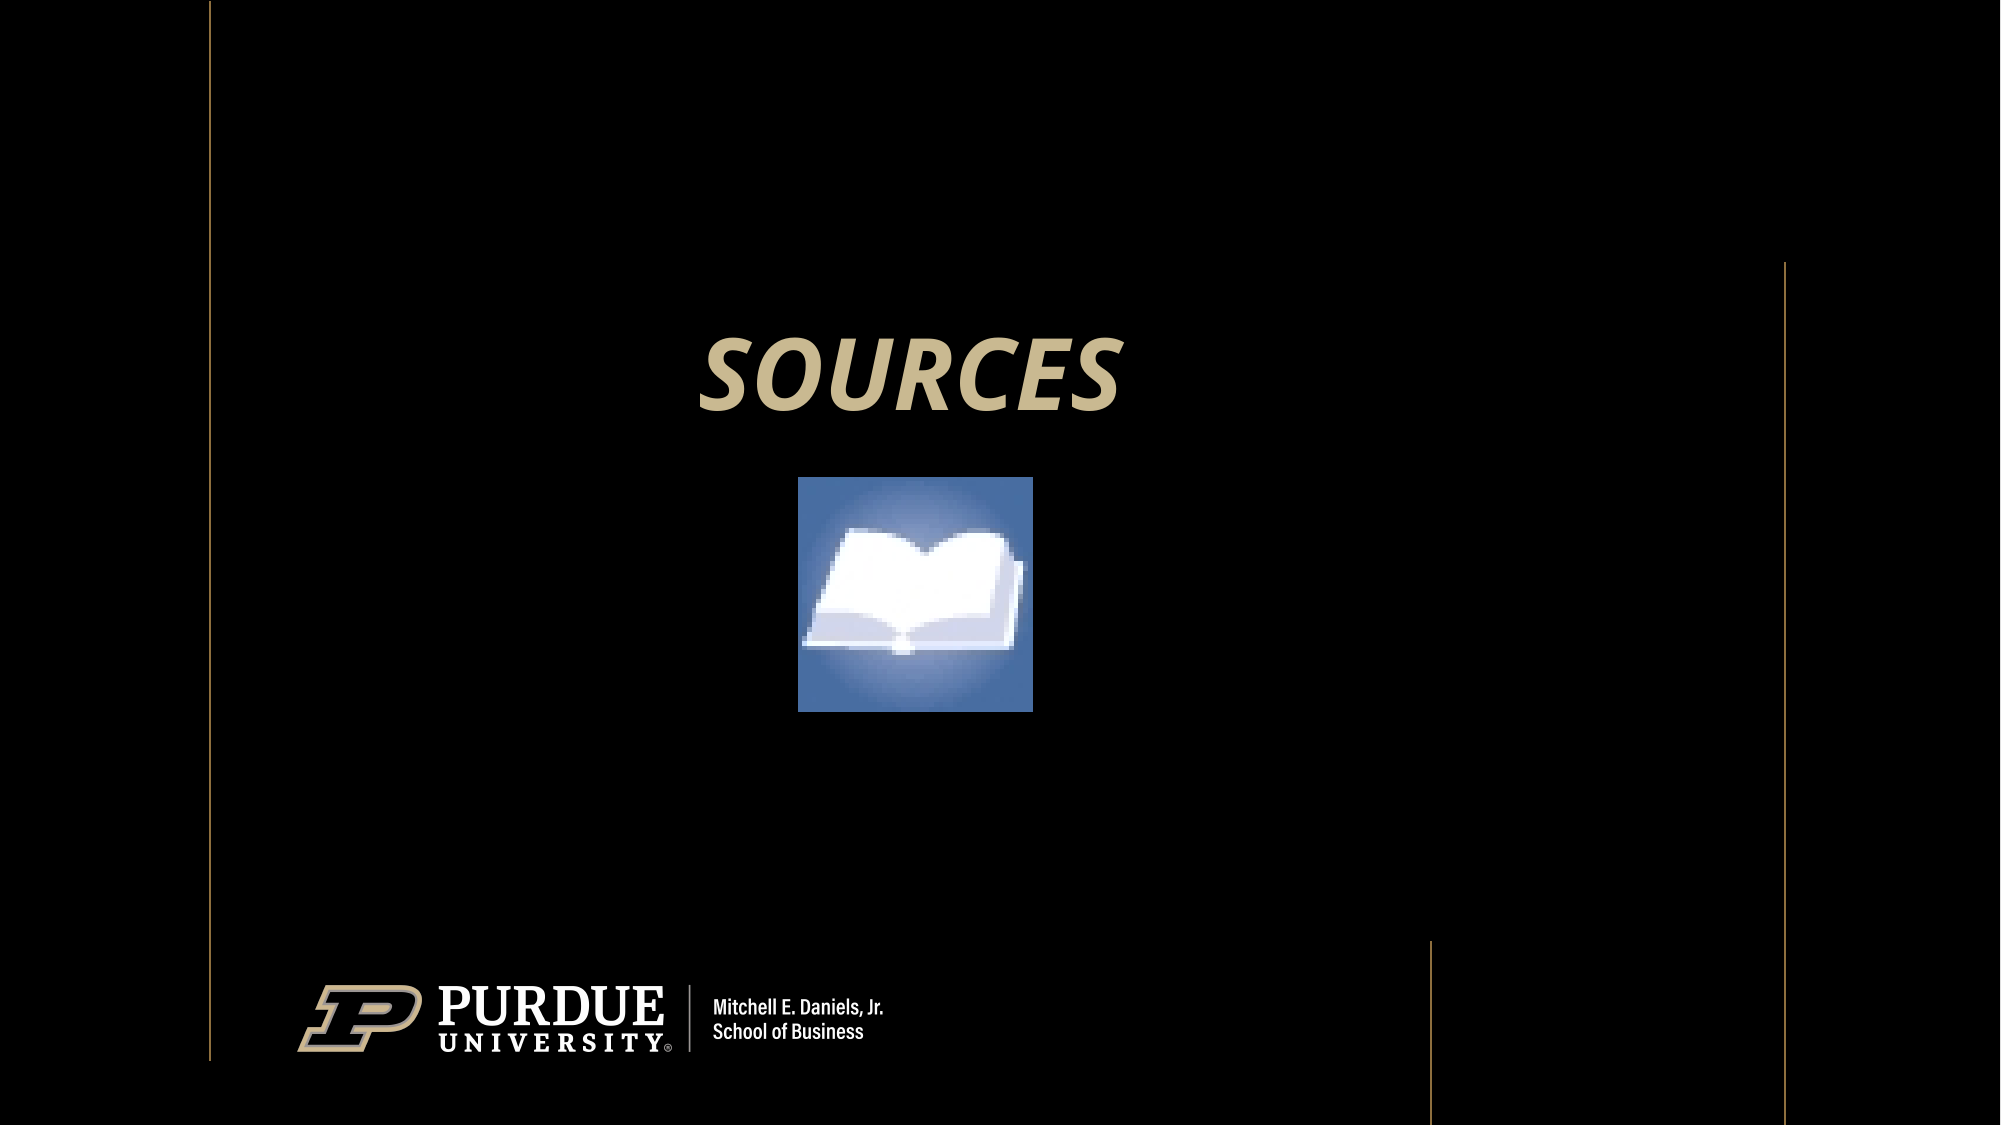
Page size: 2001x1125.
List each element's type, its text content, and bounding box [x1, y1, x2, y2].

picture [798, 477, 1033, 712]
picture [297, 982, 994, 1056]
title Sources [696, 321, 1402, 437]
